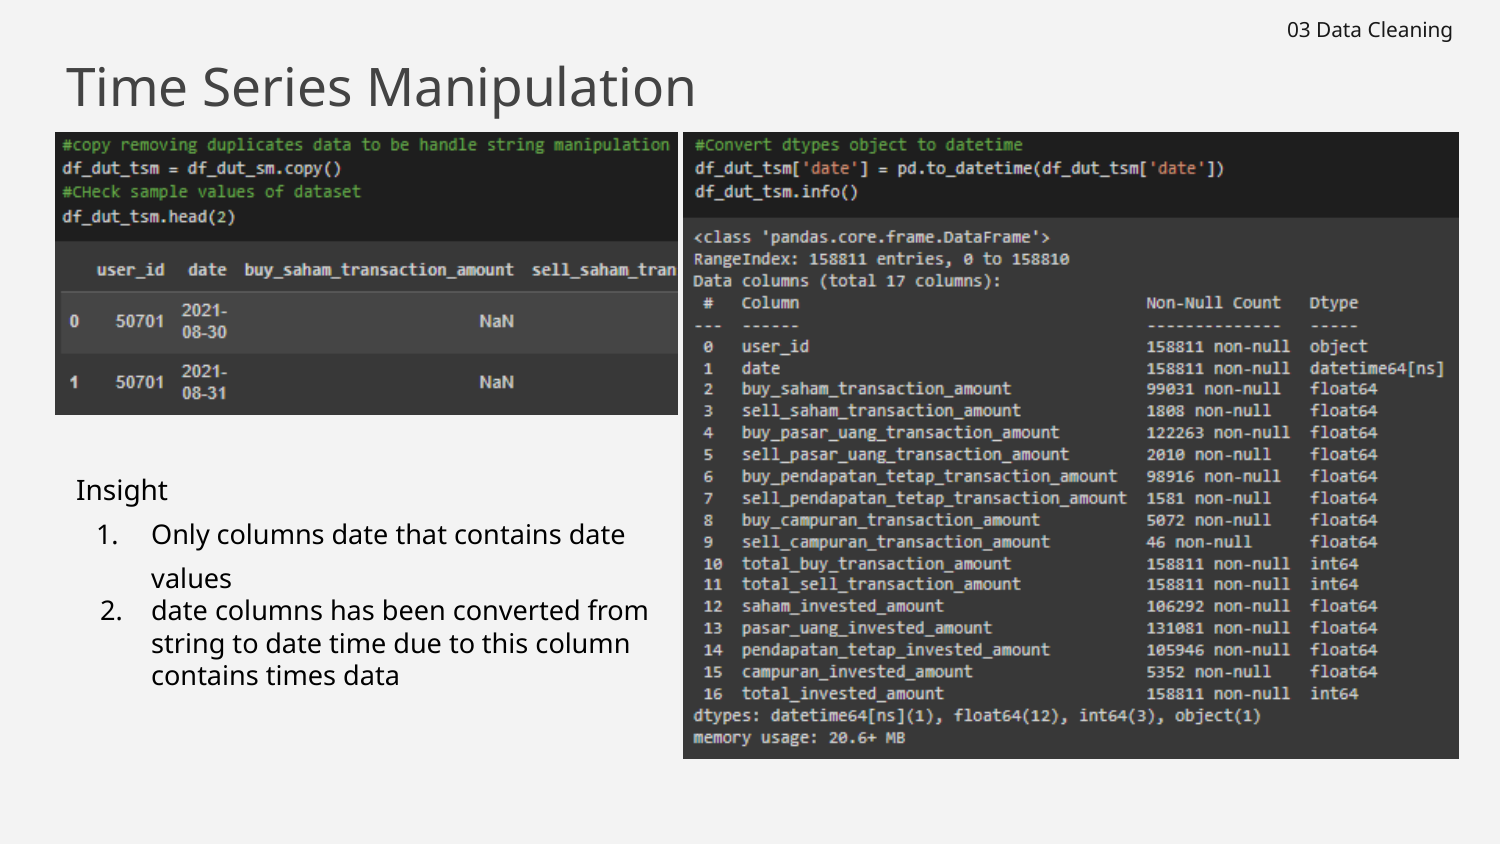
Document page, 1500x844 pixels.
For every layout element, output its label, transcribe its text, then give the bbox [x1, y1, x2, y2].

text_box 03 Data Cleaning [1272, 1, 1499, 53]
list Insight Only columns date that contains date values date columns has been converted from string to date time due to this column contains times data [61, 445, 677, 743]
picture [682, 131, 1459, 759]
picture [54, 131, 678, 416]
title Time Series Manipulation [51, 38, 1449, 133]
